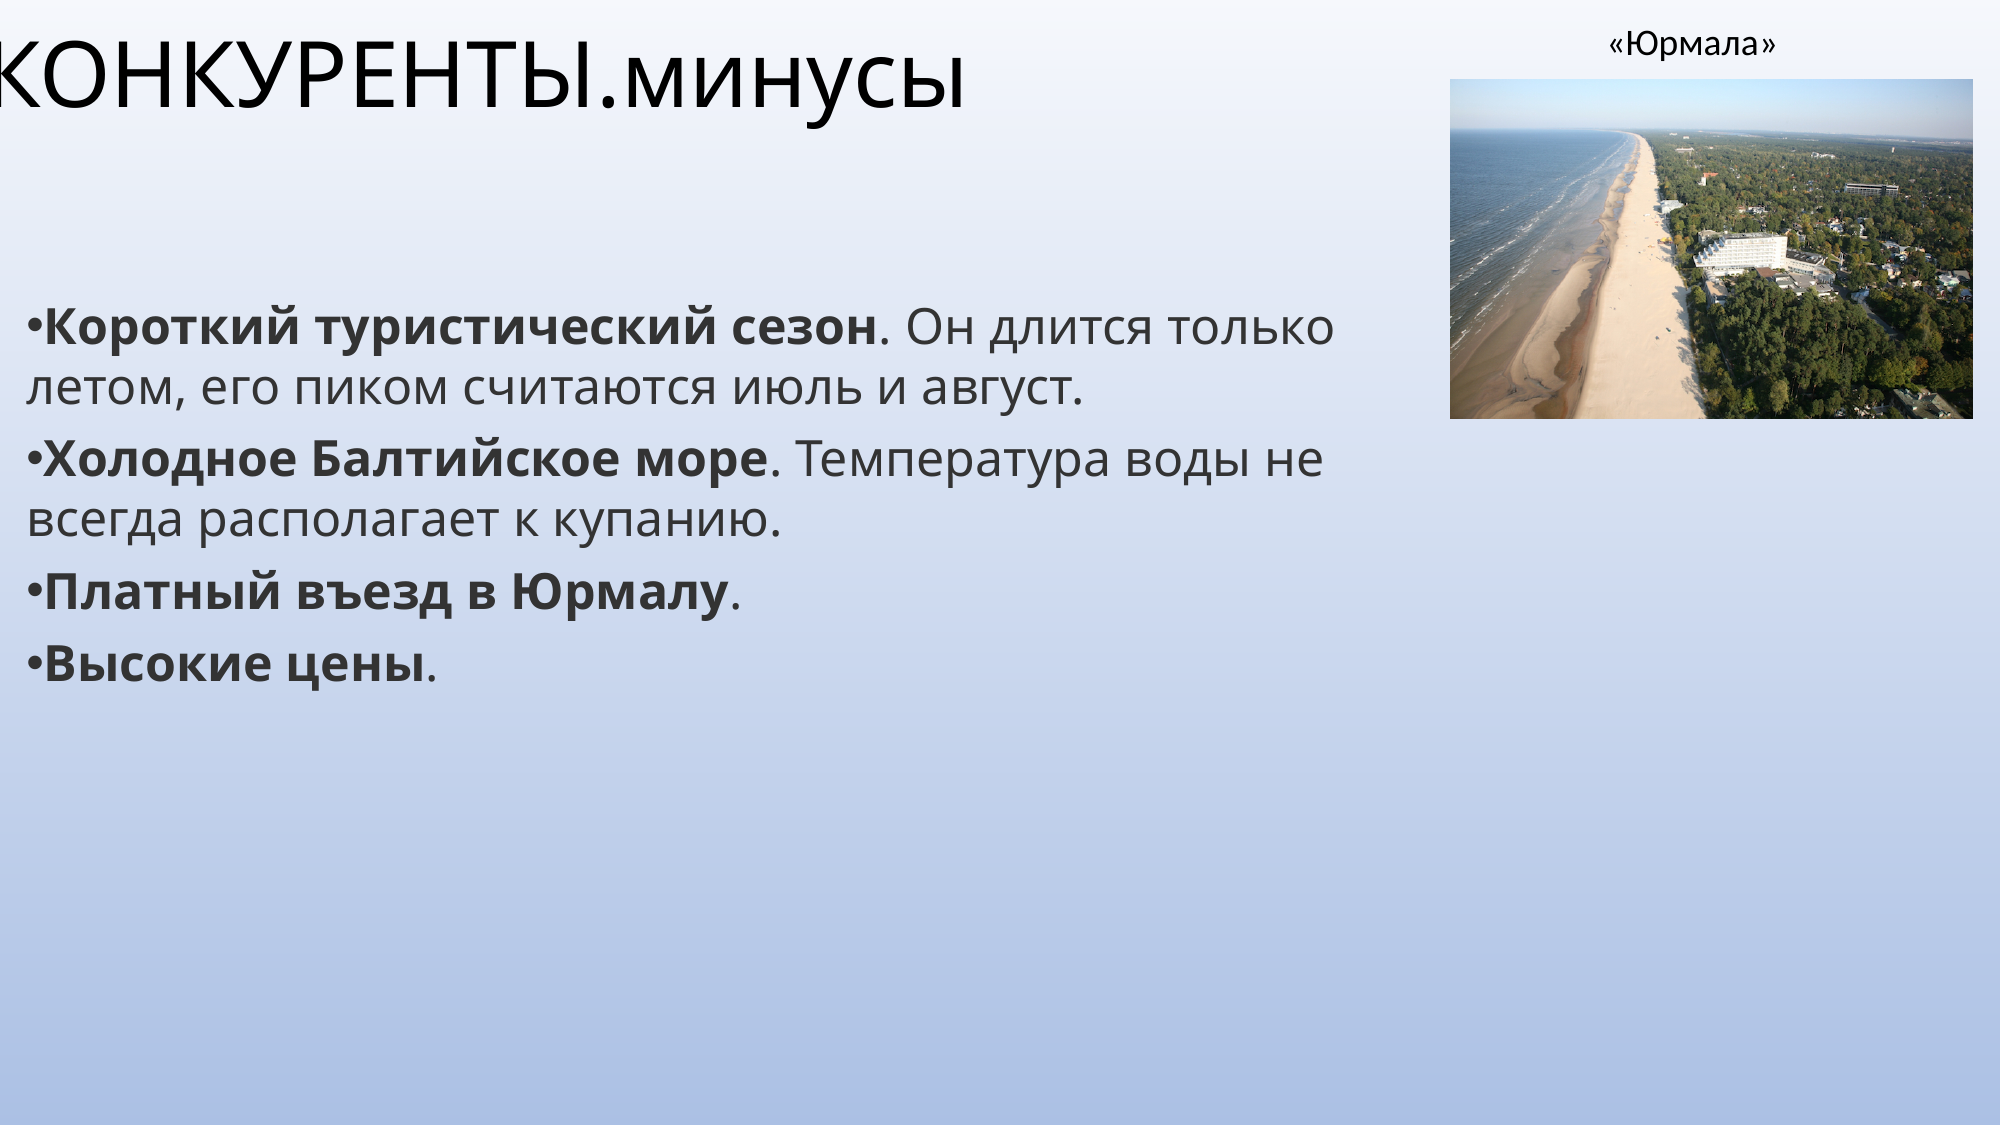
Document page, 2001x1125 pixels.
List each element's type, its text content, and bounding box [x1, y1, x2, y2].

text_box «Юрмала» [1591, 10, 1794, 71]
title КОНКУРЕНТЫ.минусы [0, 0, 1340, 187]
picture [1450, 79, 1973, 419]
text_box Короткий туристический сезон. Он длится только летом, его пиком считаются июль и август. Холодное Балтийское море. Температура воды не всегда располагает к купанию. Платный въезд в Юрмалу. Высокие цены. [11, 286, 1469, 700]
